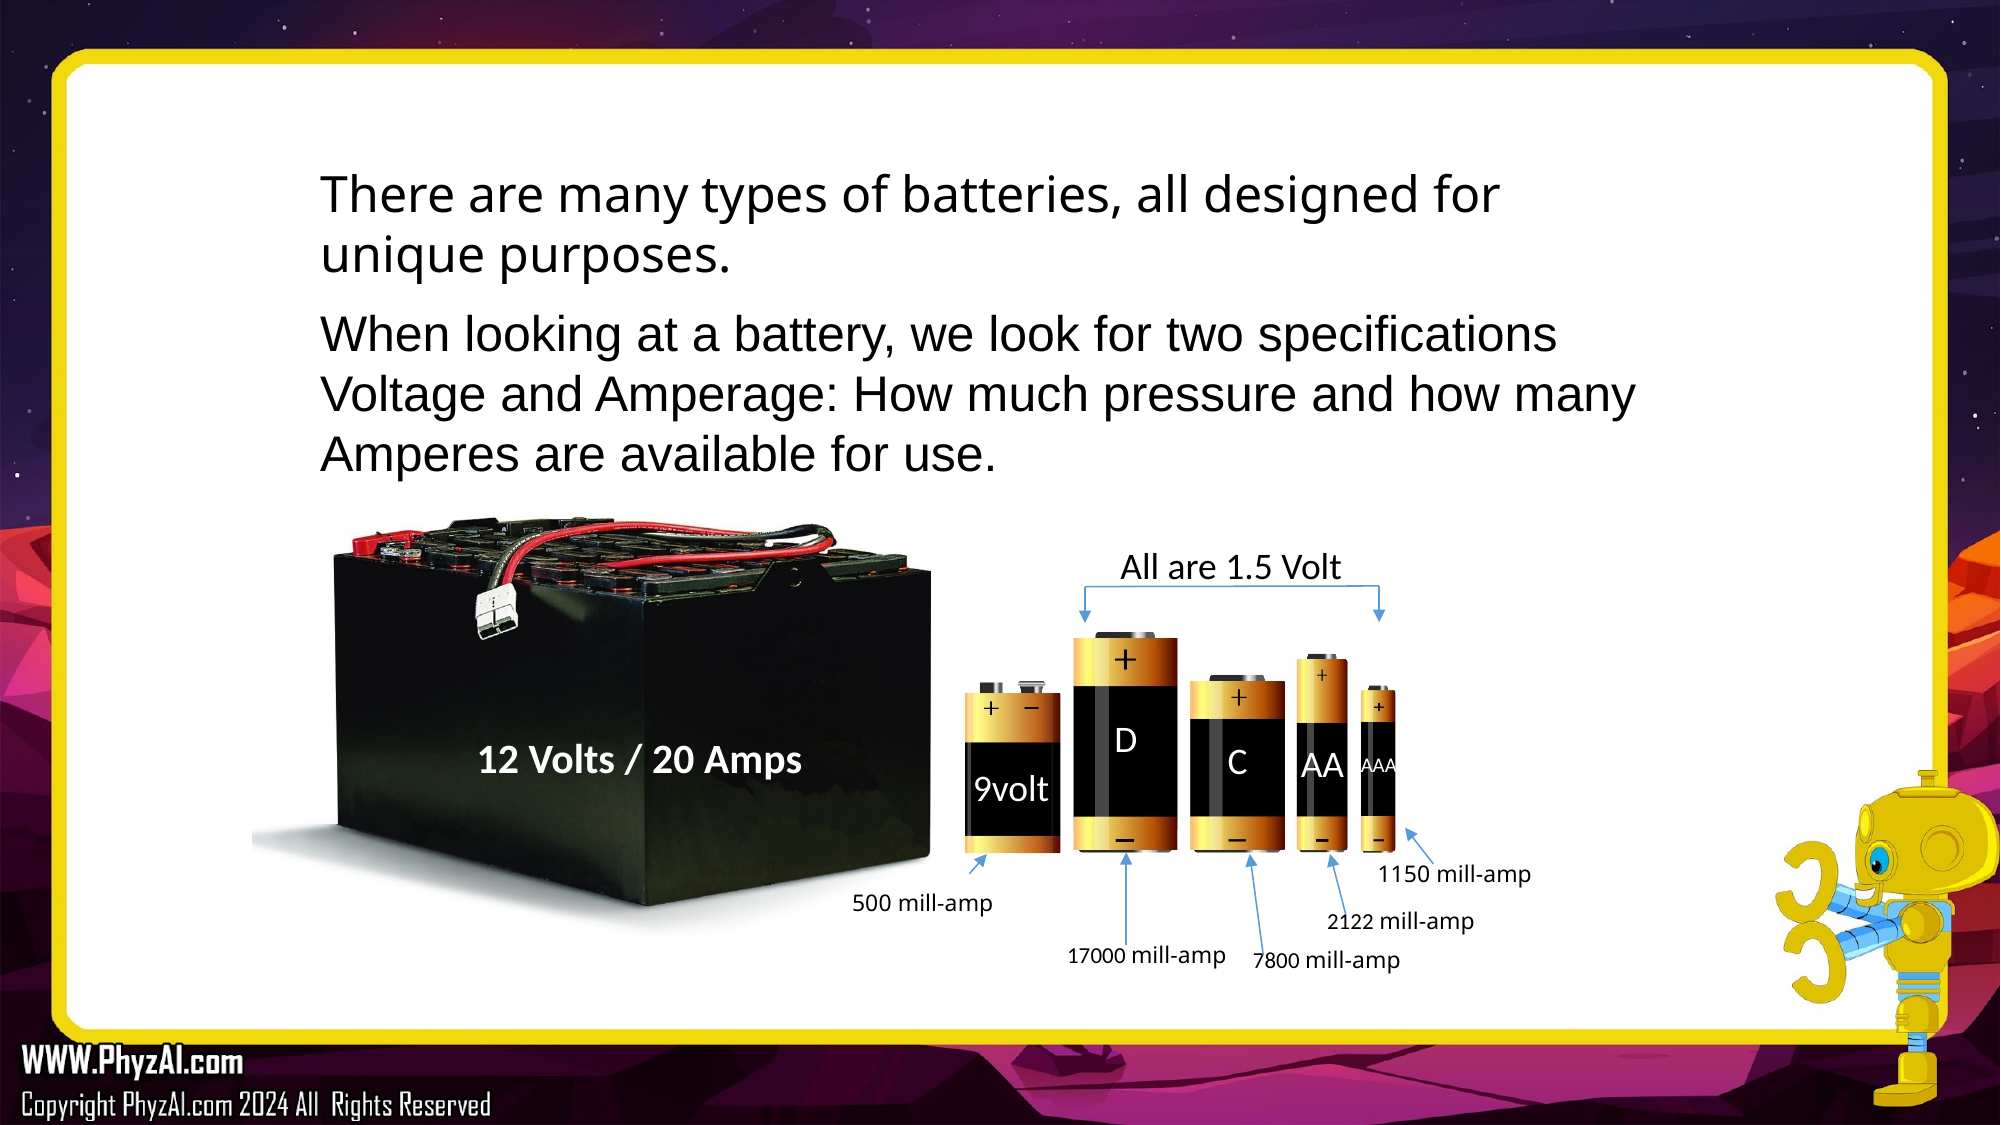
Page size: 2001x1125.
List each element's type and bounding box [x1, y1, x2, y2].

text_box [1329, 853, 1347, 915]
picture [0, 0, 2000, 1125]
text_box [1404, 827, 1434, 865]
text_box [1249, 853, 1264, 956]
text_box [969, 853, 988, 874]
